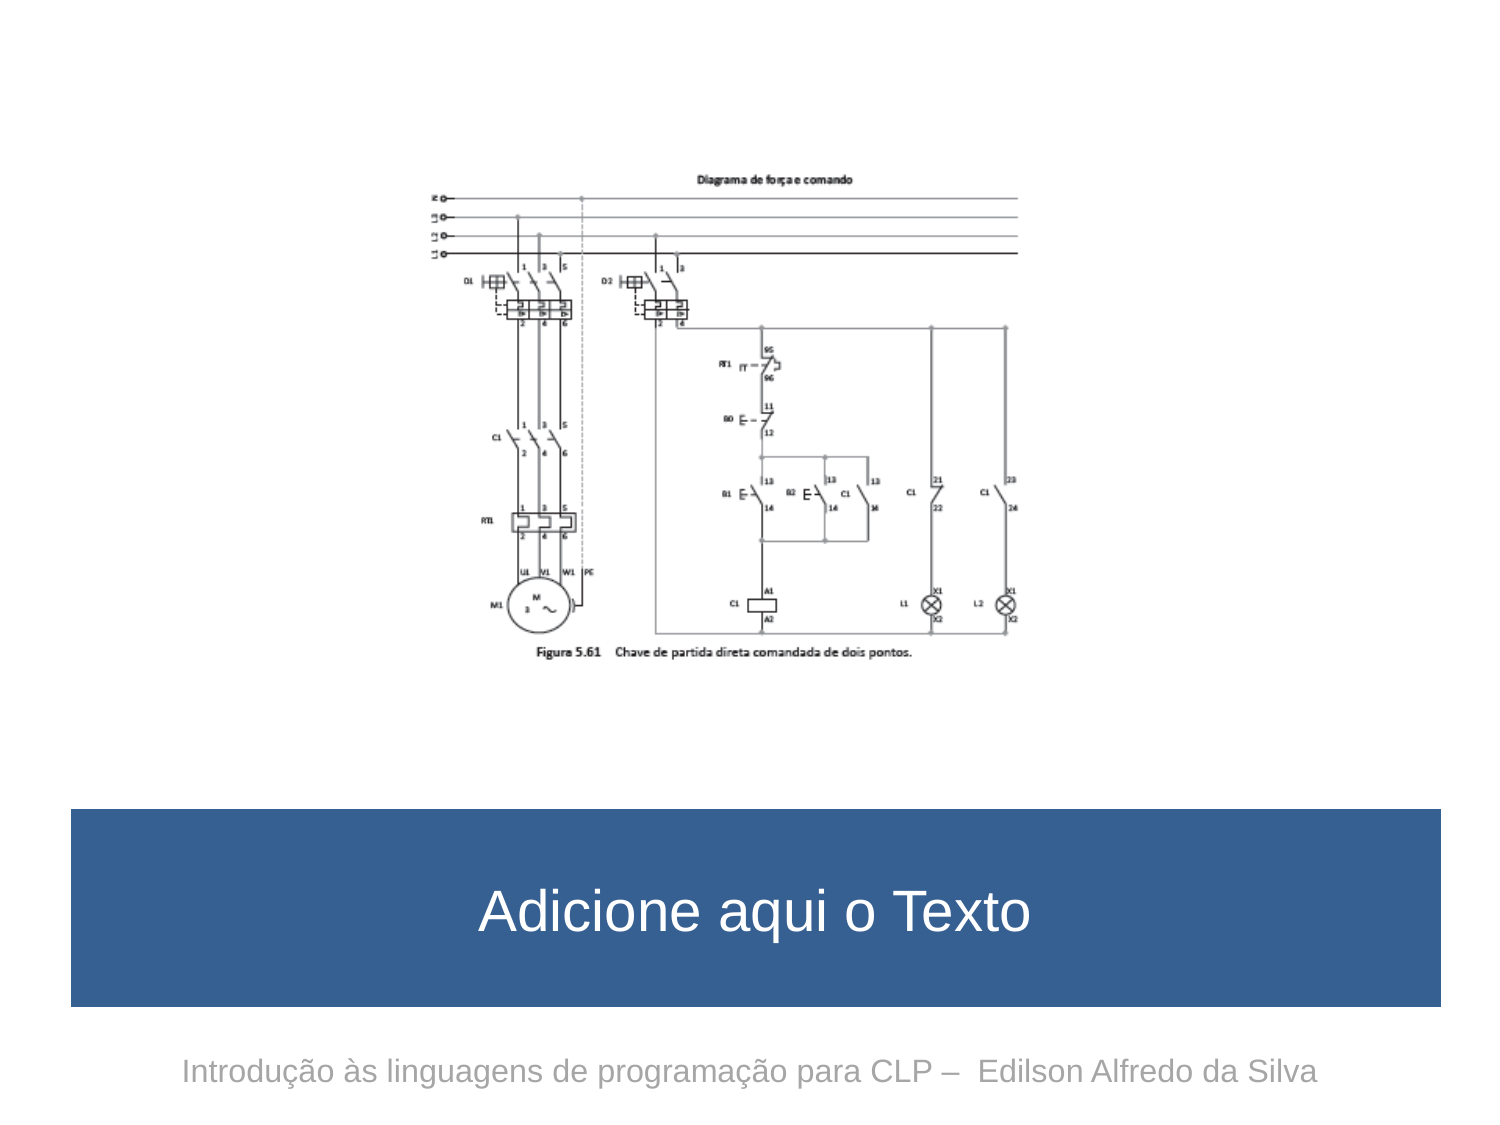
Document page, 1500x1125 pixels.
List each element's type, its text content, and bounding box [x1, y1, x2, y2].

picture [394, 136, 1063, 674]
text_box Adicione aqui o Texto [70, 808, 1442, 1008]
footer Introdução às linguagens de programação para CLP – Edilson Alfredo da Silva [0, 1042, 1500, 1103]
